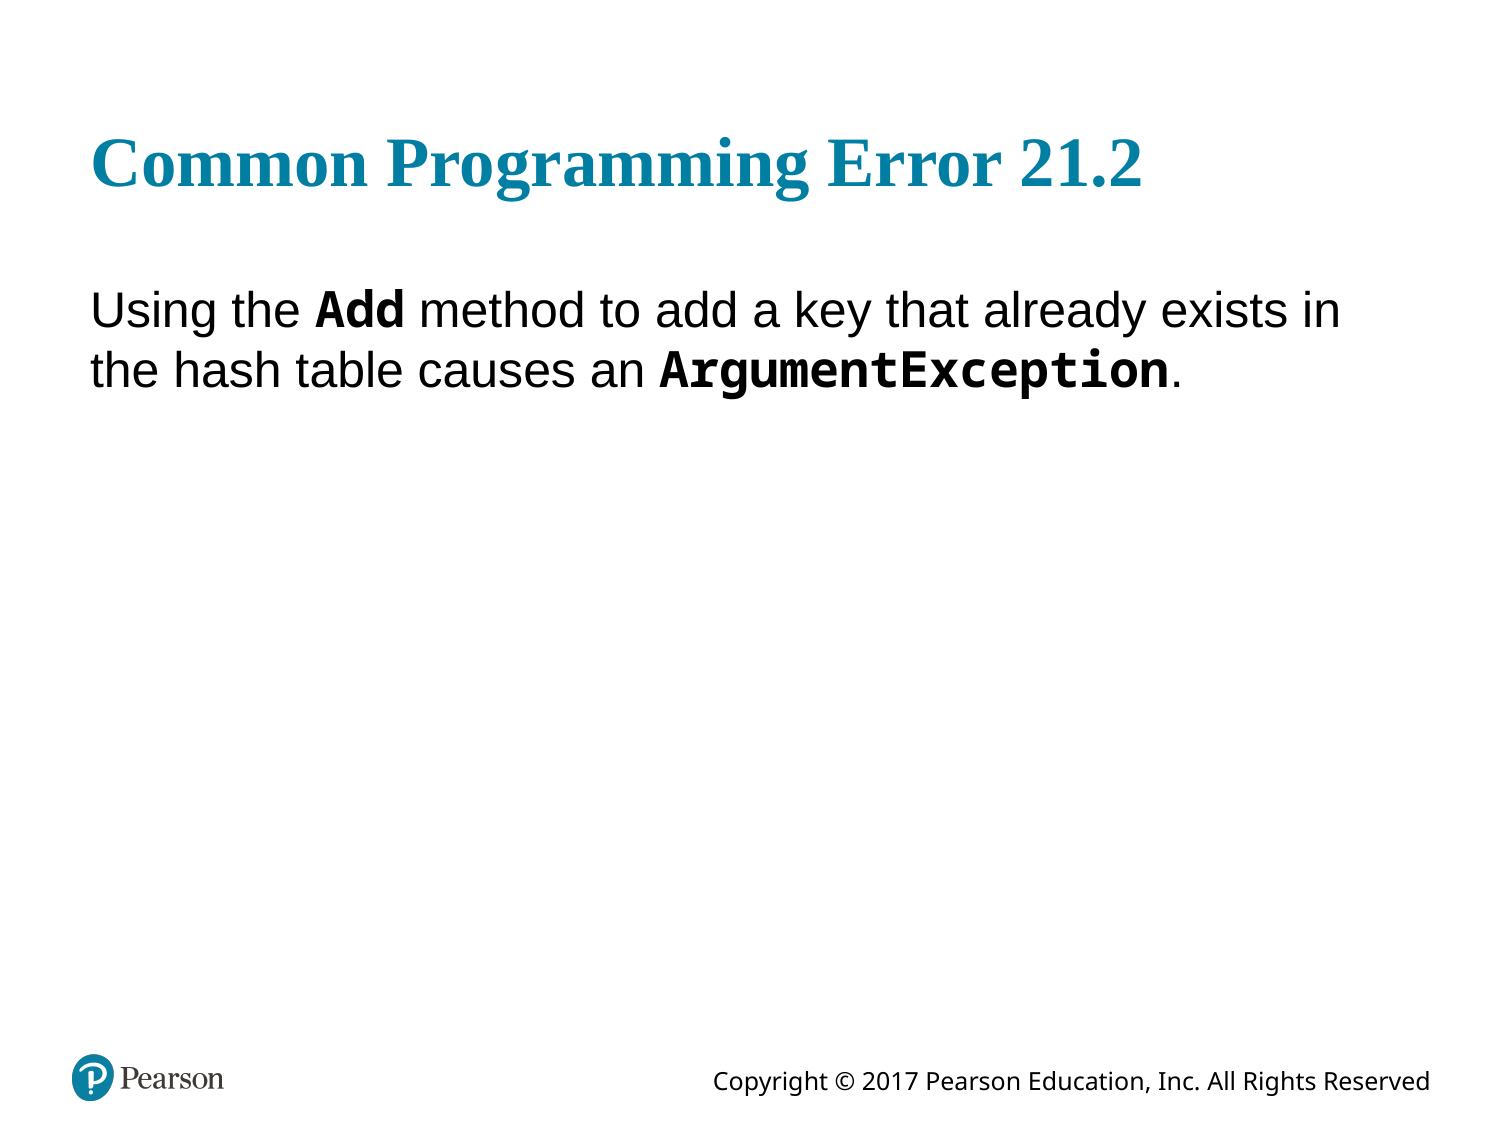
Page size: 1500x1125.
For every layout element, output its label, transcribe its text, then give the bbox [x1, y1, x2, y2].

list Using the Add method to add a key that already exists in the hash table causes an ArgumentException. [75, 262, 1425, 1005]
picture [72, 1087, 83, 1101]
picture [98, 1054, 224, 1101]
title Common Programming Error 21.2 [75, 35, 1425, 216]
picture [80, 1063, 106, 1088]
picture [72, 1054, 88, 1070]
